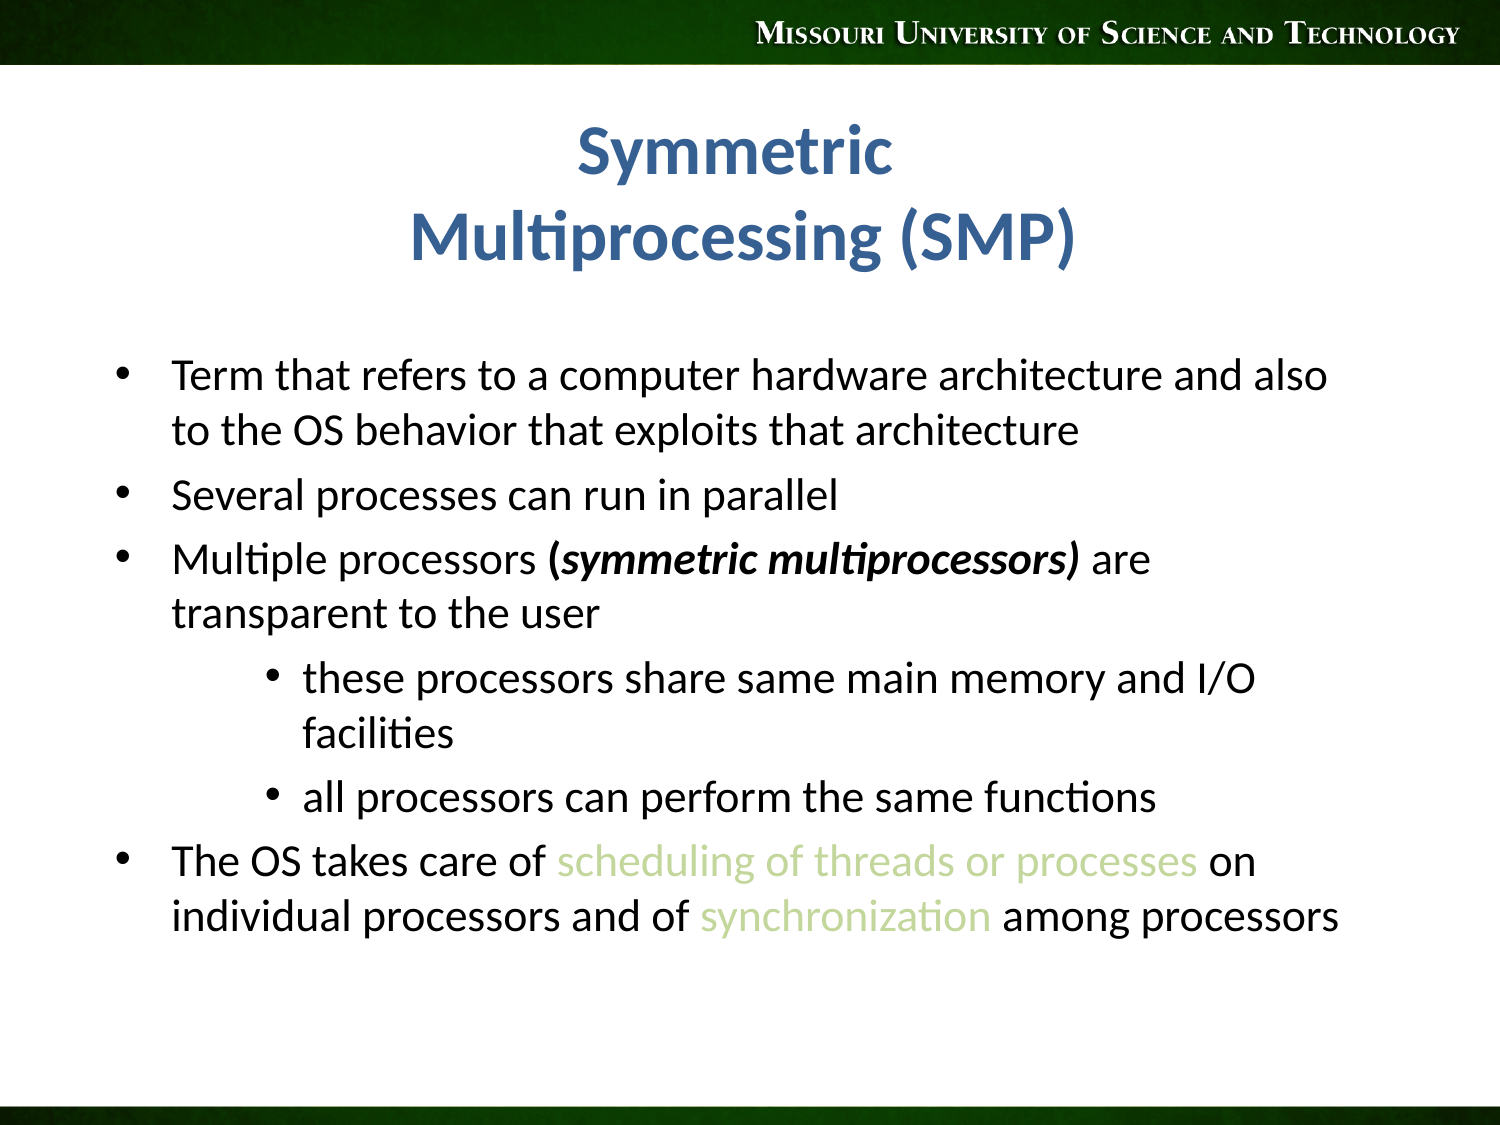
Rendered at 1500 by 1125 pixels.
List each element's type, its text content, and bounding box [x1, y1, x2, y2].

title Symmetric Multiprocessing (SMP) [68, 95, 1419, 283]
list Term that refers to a computer hardware architecture and also to the OS behavior that exploits that architecture Several processes can run in parallel Multiple processors (symmetric multiprocessors) are transparent to the user these processors share same main memory and I/O facilities all processors can perform the same functions The OS takes care of scheduling of threads or processes on individual processors and of synchronization among processors [99, 337, 1388, 938]
picture [0, 0, 1500, 1125]
